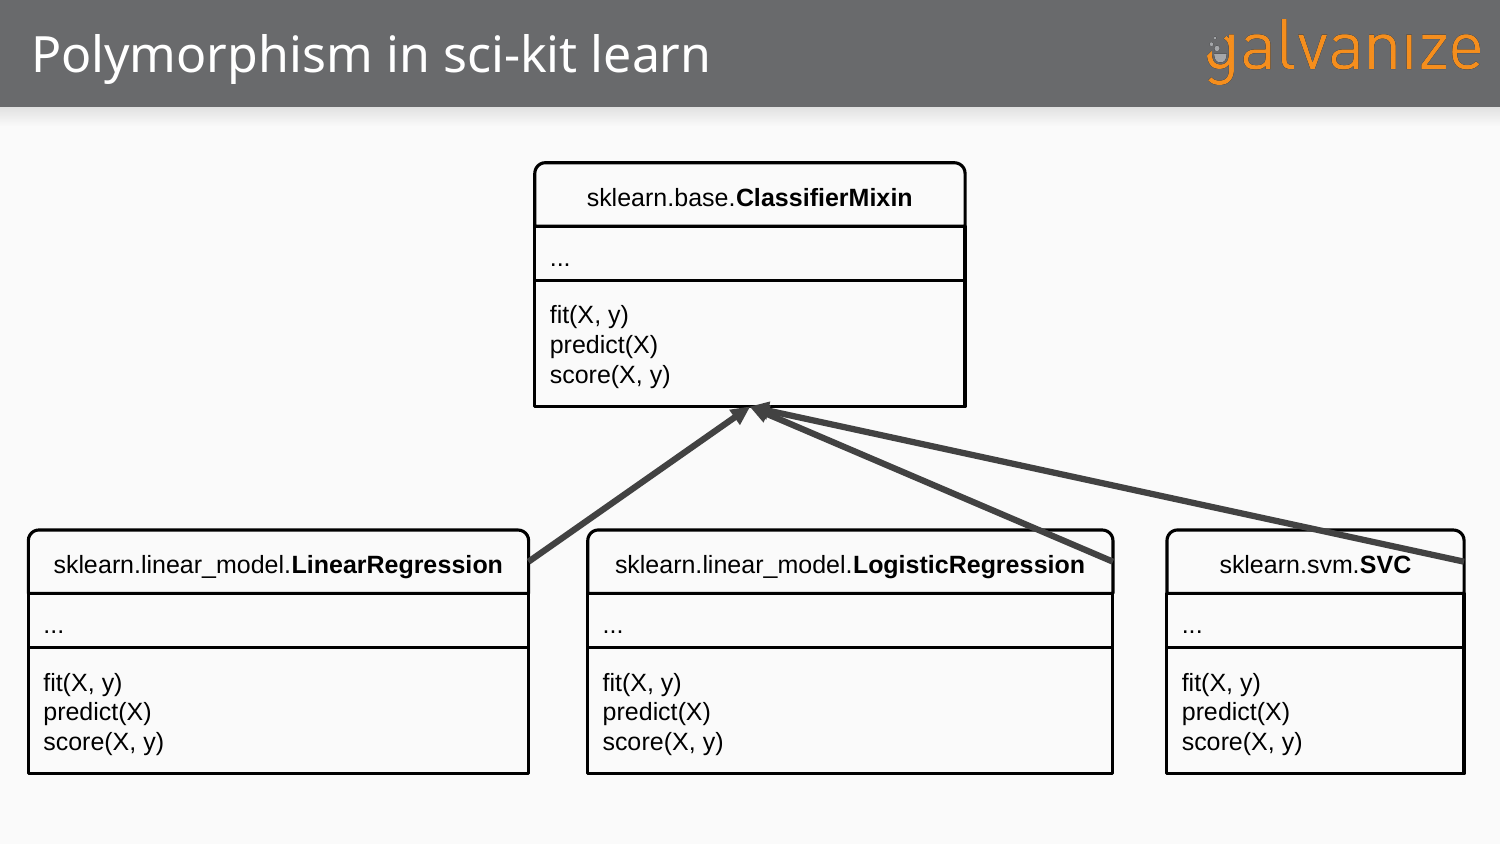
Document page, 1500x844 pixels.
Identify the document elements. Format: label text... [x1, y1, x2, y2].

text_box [278, 406, 746, 531]
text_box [534, 162, 966, 405]
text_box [28, 529, 529, 775]
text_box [587, 539, 1114, 775]
picture [1464, 19, 1480, 85]
title Polymorphism in sci-kit learn [16, 2, 1464, 102]
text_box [1166, 529, 1465, 775]
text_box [749, 406, 1316, 531]
